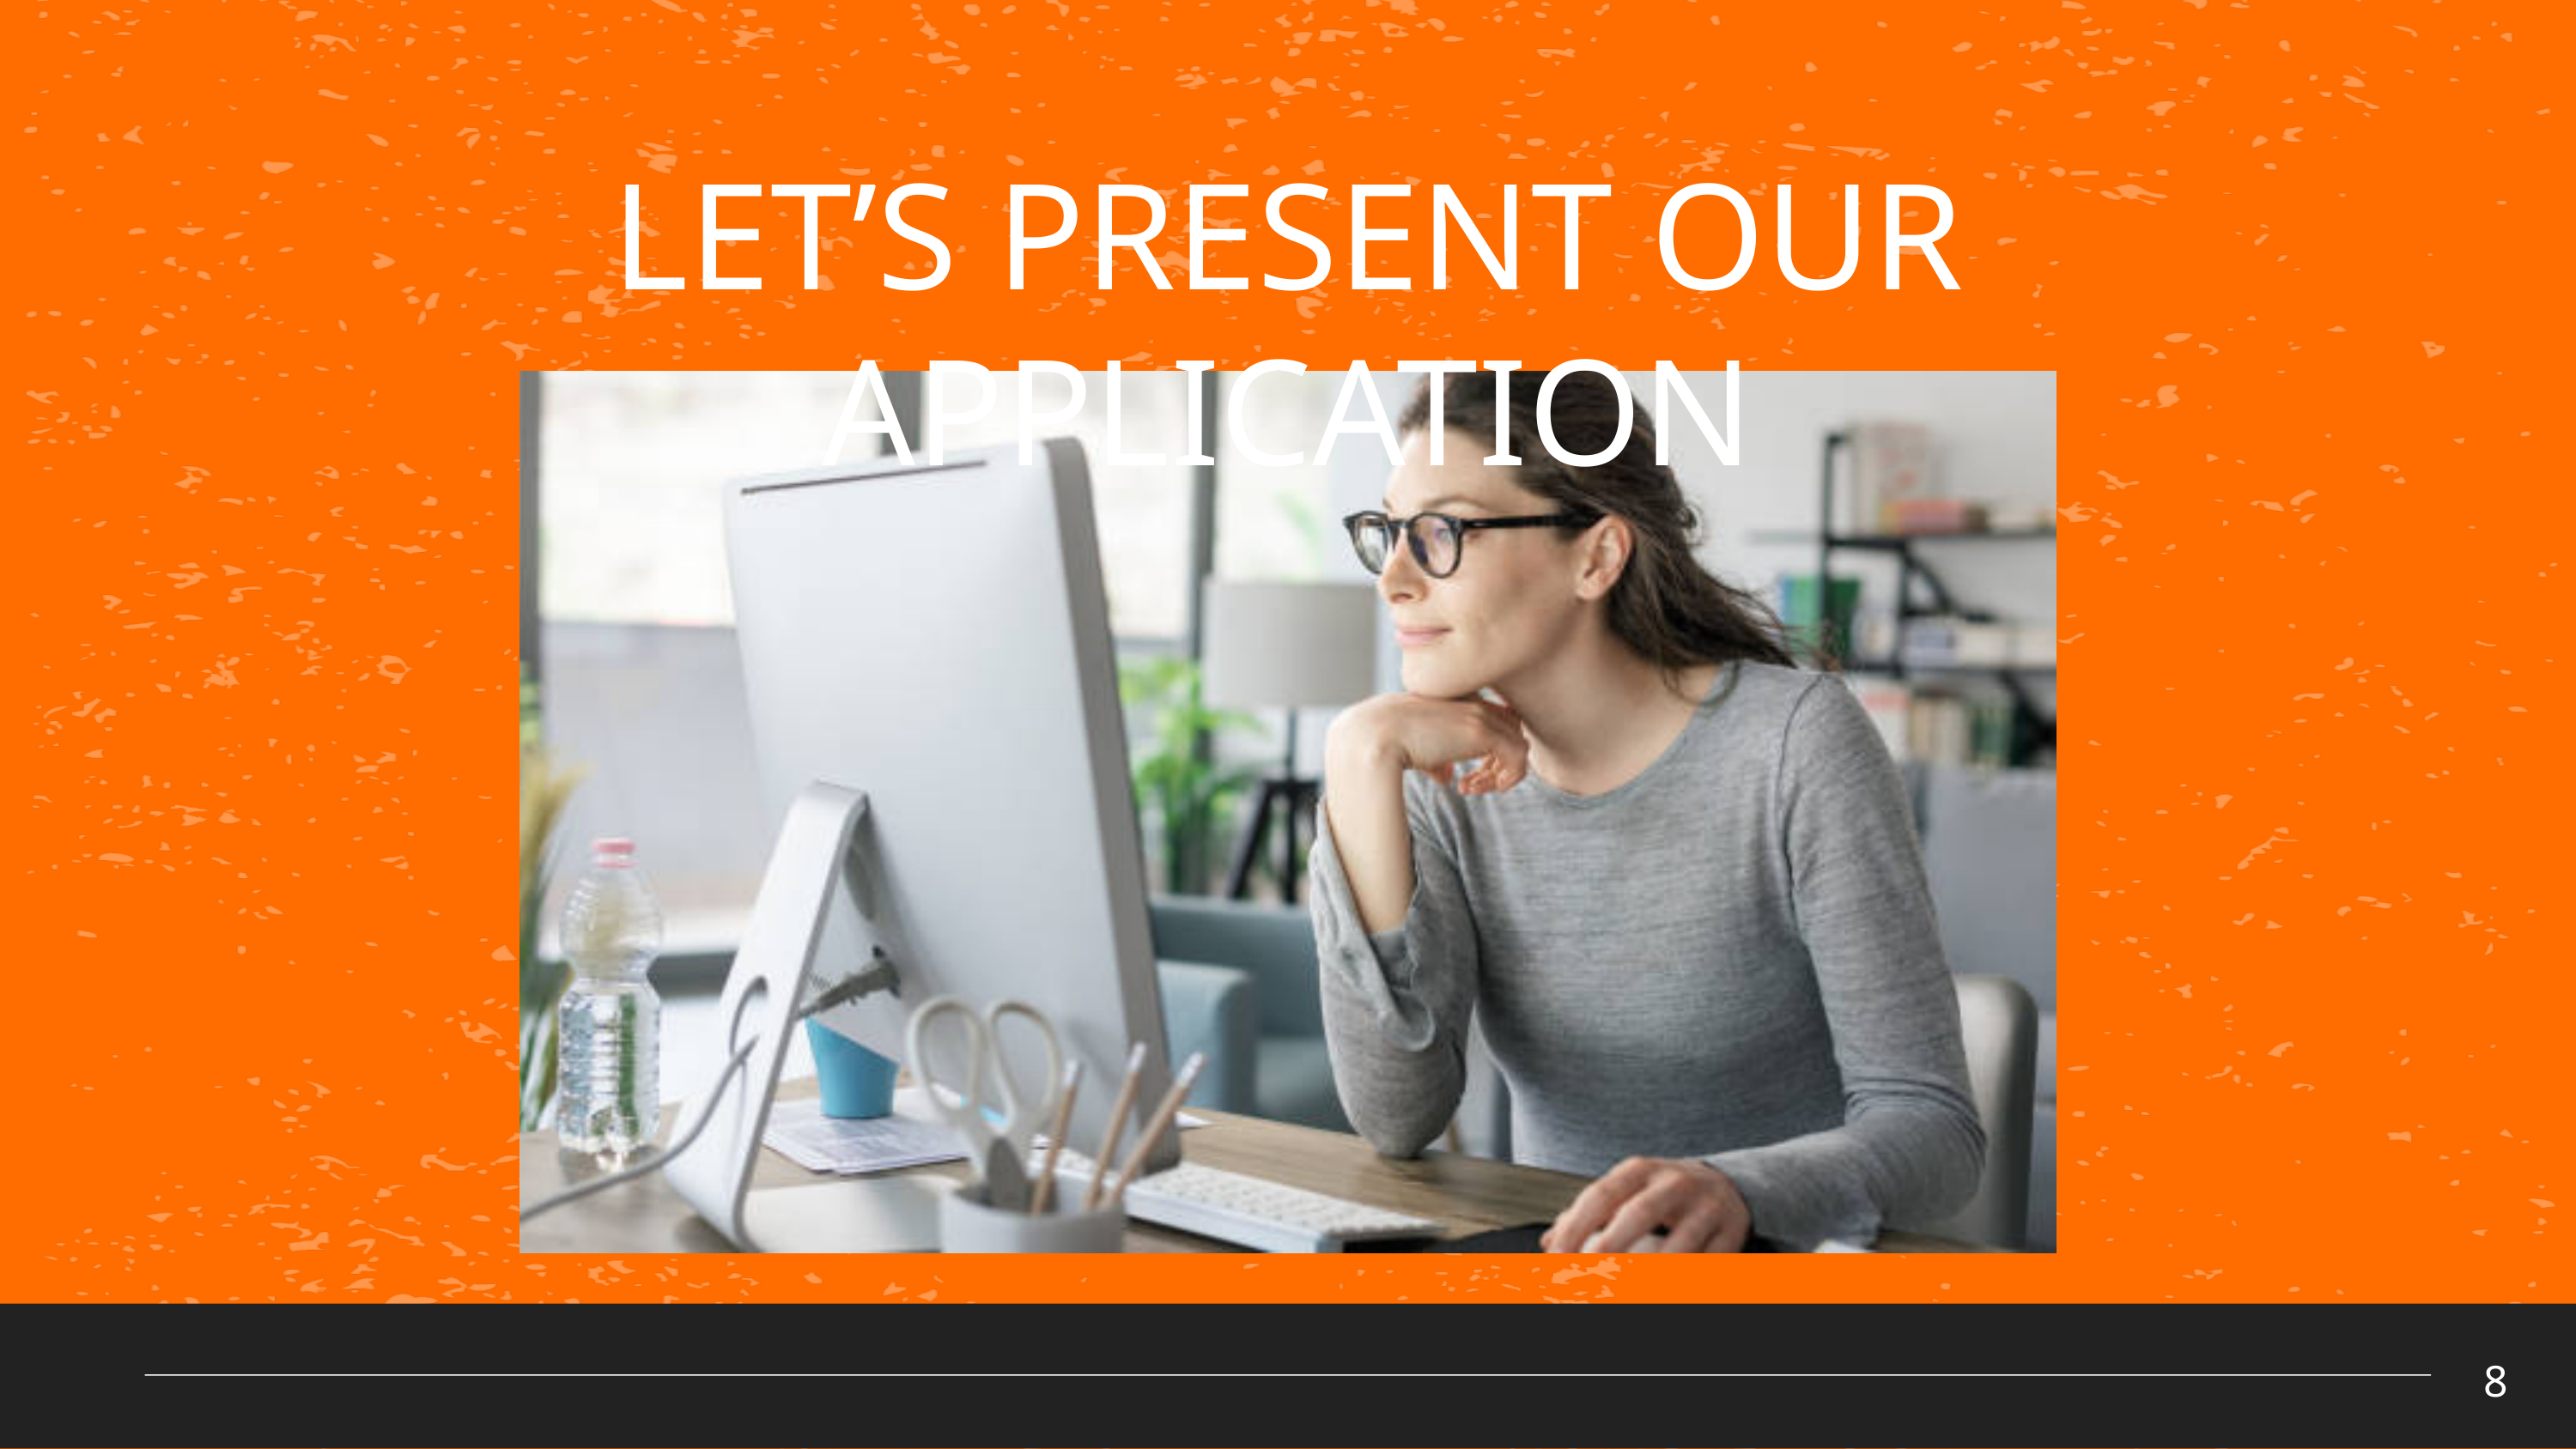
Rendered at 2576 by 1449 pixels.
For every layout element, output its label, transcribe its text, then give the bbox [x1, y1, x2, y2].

text_box [0, 0, 2576, 1303]
text_box [519, 496, 2057, 1253]
text_box LET’S PRESENT OUR APPLICATION [398, 143, 2178, 496]
text_box [0, 1303, 2576, 1449]
text_box 8 [2483, 1345, 2508, 1406]
